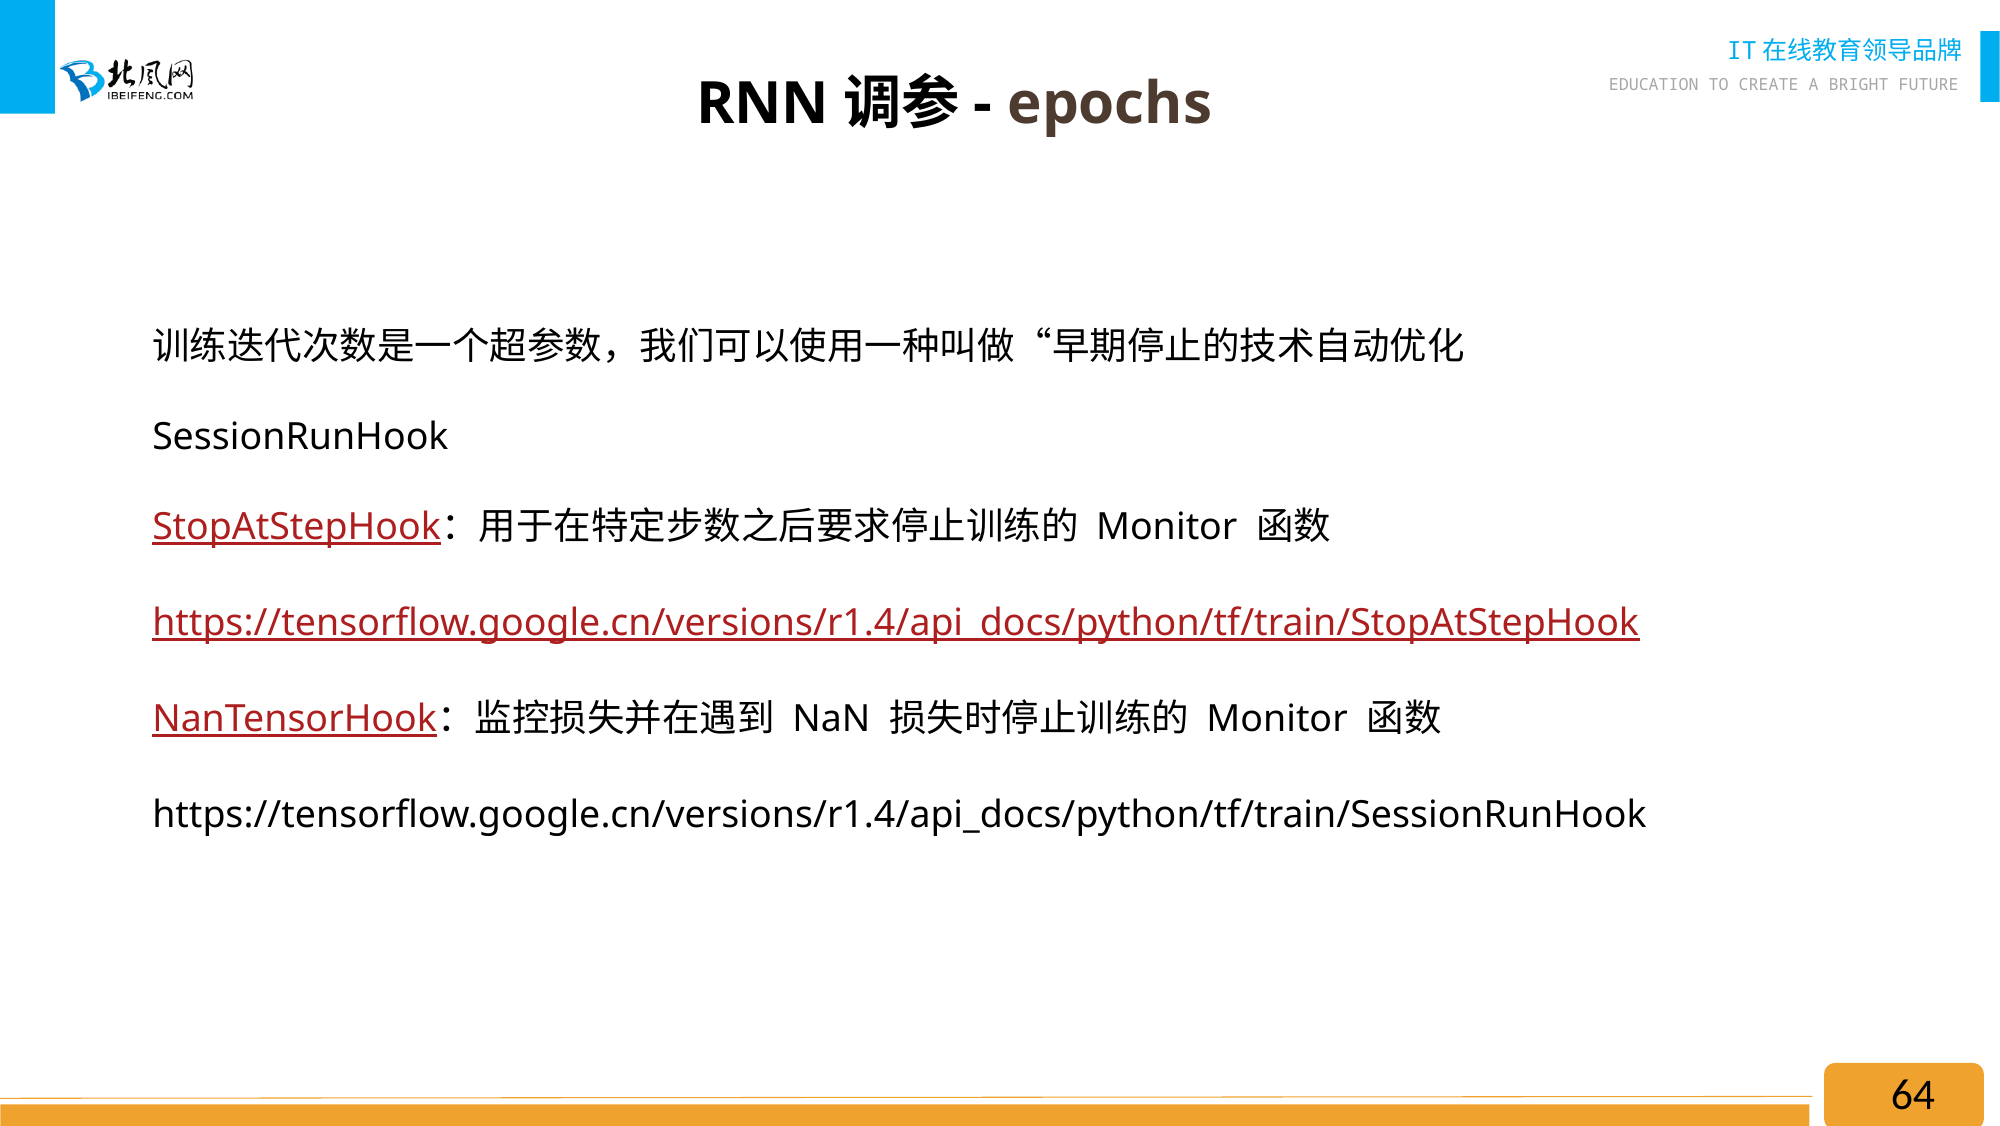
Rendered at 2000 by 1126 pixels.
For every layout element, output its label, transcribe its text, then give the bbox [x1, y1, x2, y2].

text_box 训练迭代次数是一个超参数，我们可以使用一种叫做“早期停止的技术自动优化 SessionRunHook StopAtStepHook：用于在特定步数之后要求停止训练的 Monitor 函数 https://tensorflow.google.cn/versions/r1.4/api_docs/python/tf/train/StopAtStepHook NanTensorHook：监控损失并在遇到 NaN 损失时停止训练的 Monitor 函数 https://tensorflow.google.cn/versions/r1.4/api_docs/python/tf/train/SessionRunHook [137, 314, 1815, 976]
text_box RNN调参- epochs [279, 42, 1630, 167]
picture [56, 54, 198, 103]
